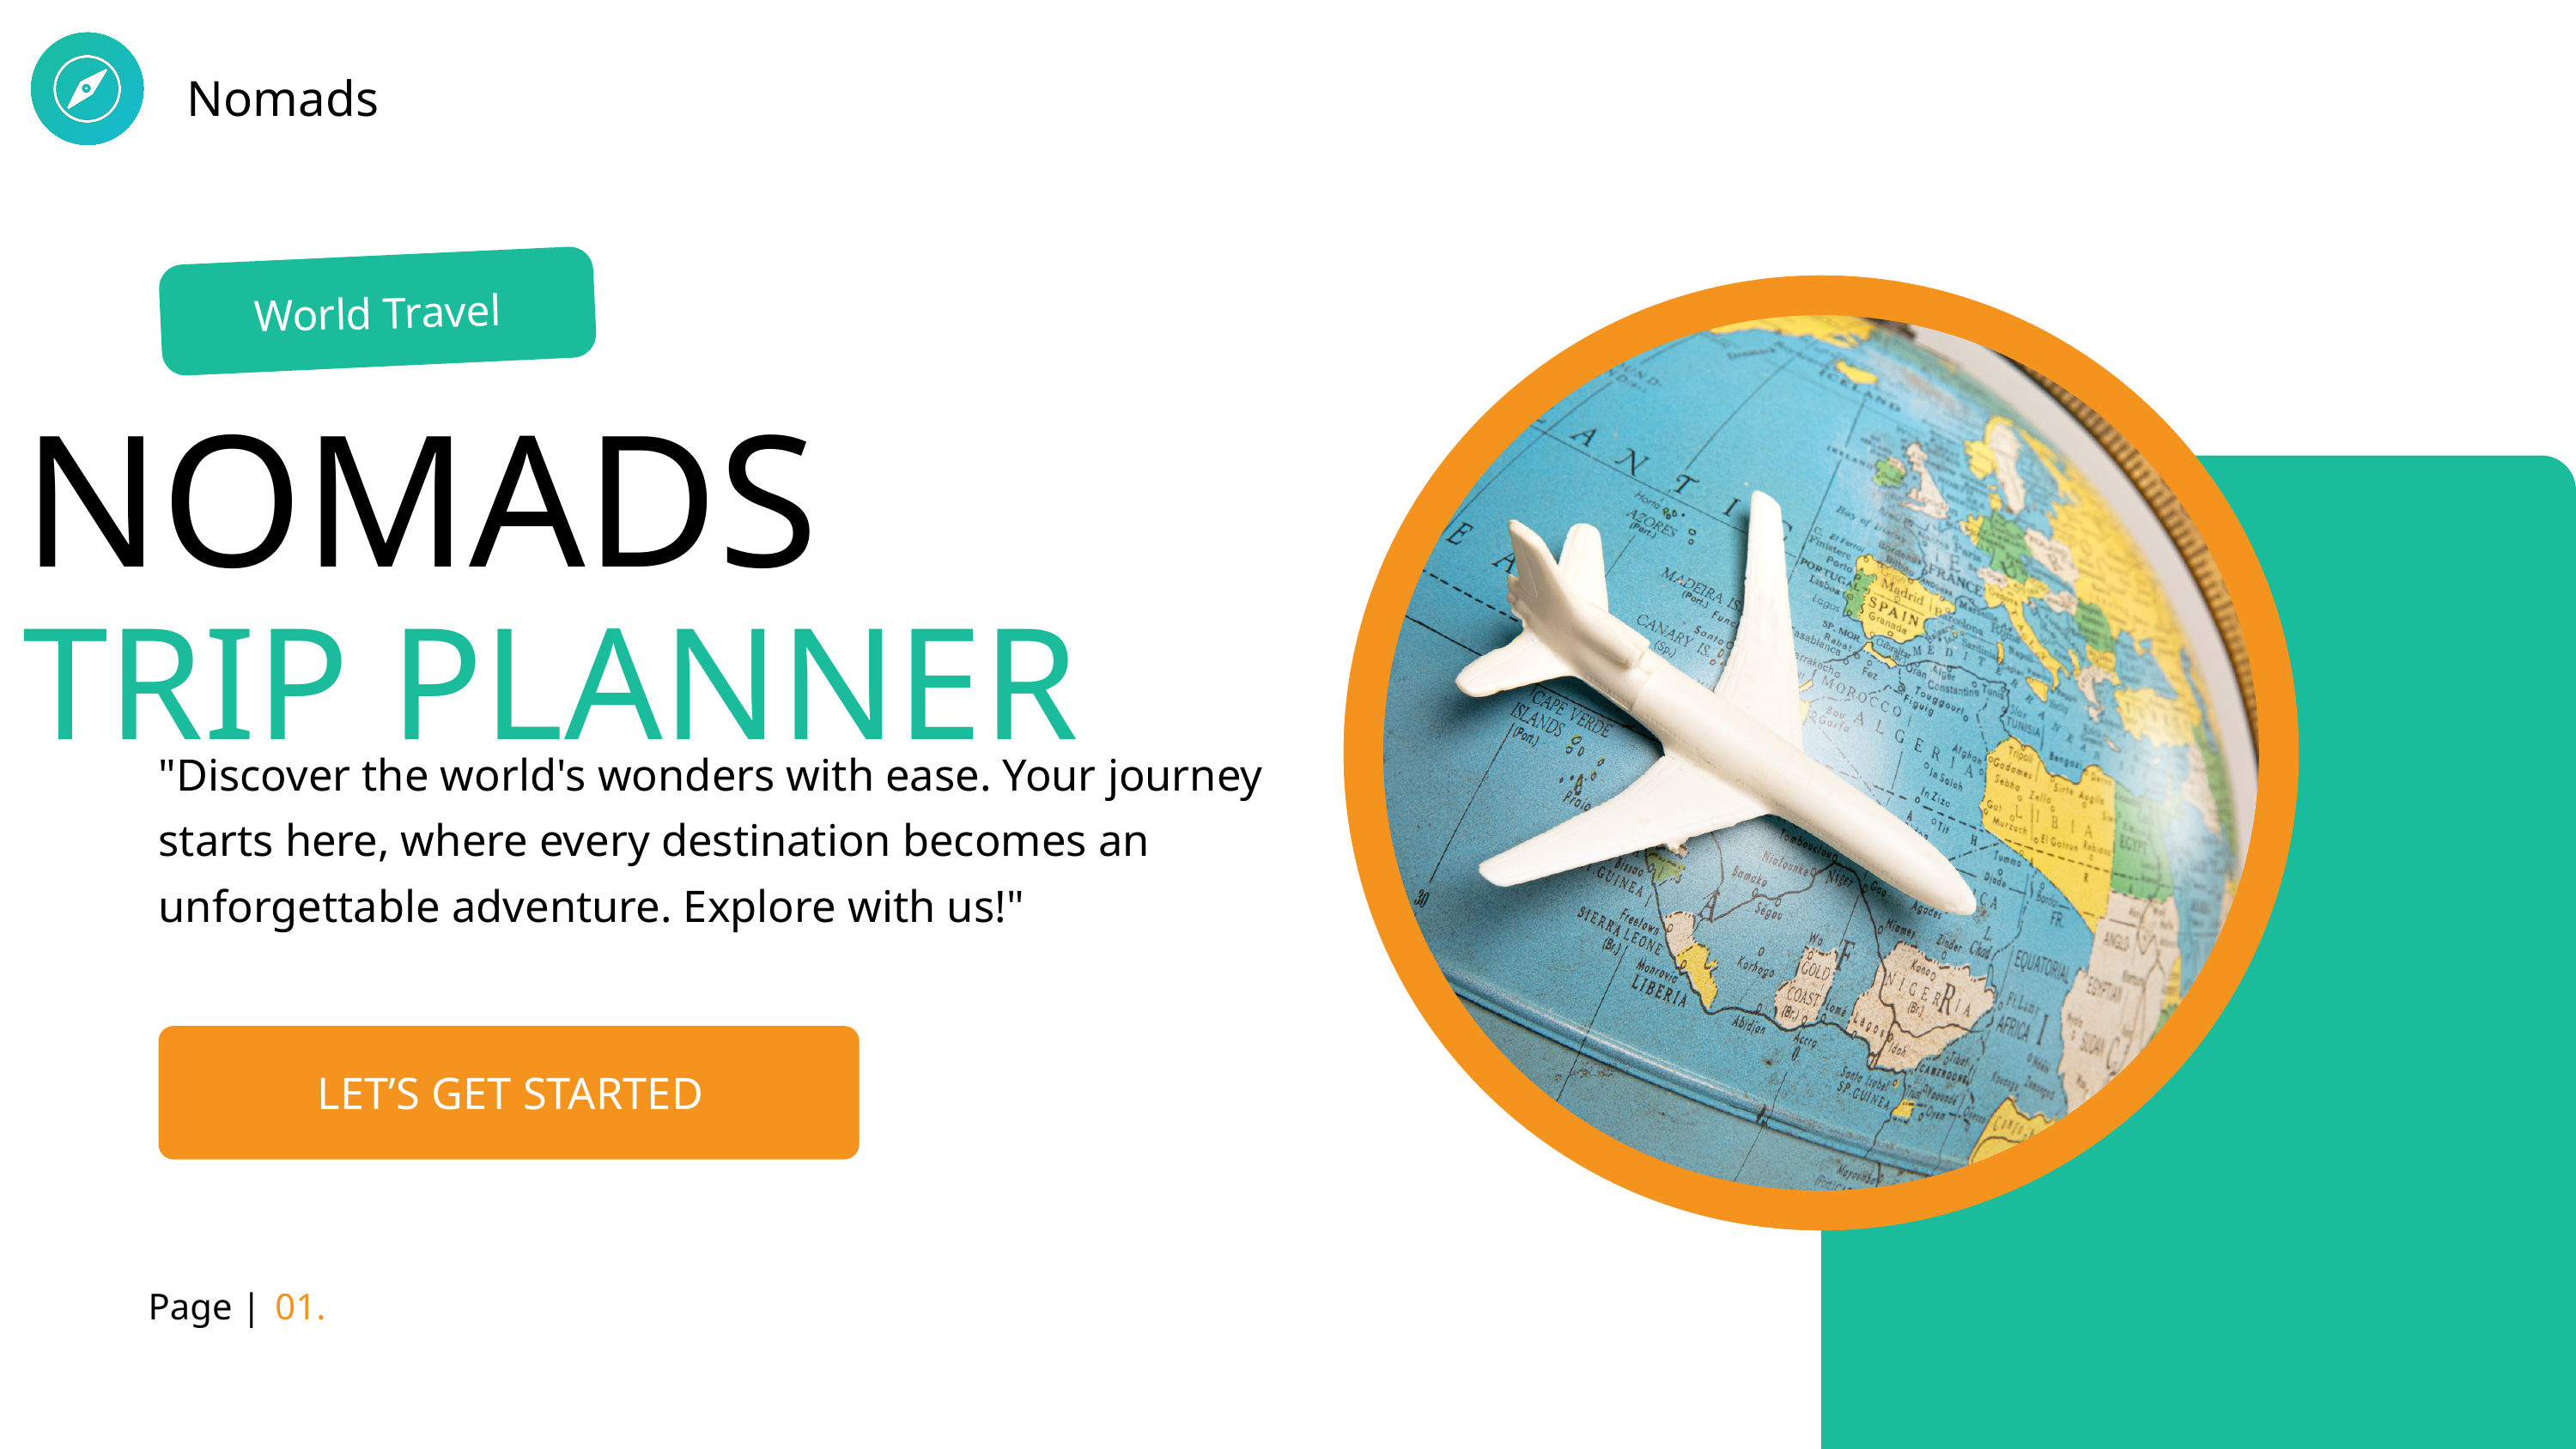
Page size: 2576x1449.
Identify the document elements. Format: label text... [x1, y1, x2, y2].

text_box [1343, 275, 2300, 1231]
text_box Nomads [186, 58, 439, 126]
text_box "Discover the world's wonders with ease. Your journey starts here, where every destination becomes an unforgettable adventure. Explore with us!" [158, 669, 1334, 931]
text_box 01. [275, 1276, 349, 1328]
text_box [30, 32, 144, 145]
text_box TRIP PLANNER [22, 554, 1339, 771]
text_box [158, 1025, 860, 1160]
text_box Page | [148, 1276, 275, 1328]
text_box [160, 255, 596, 367]
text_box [1382, 314, 2259, 1191]
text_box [1820, 455, 2576, 1449]
text_box NOMADS [22, 348, 1339, 554]
